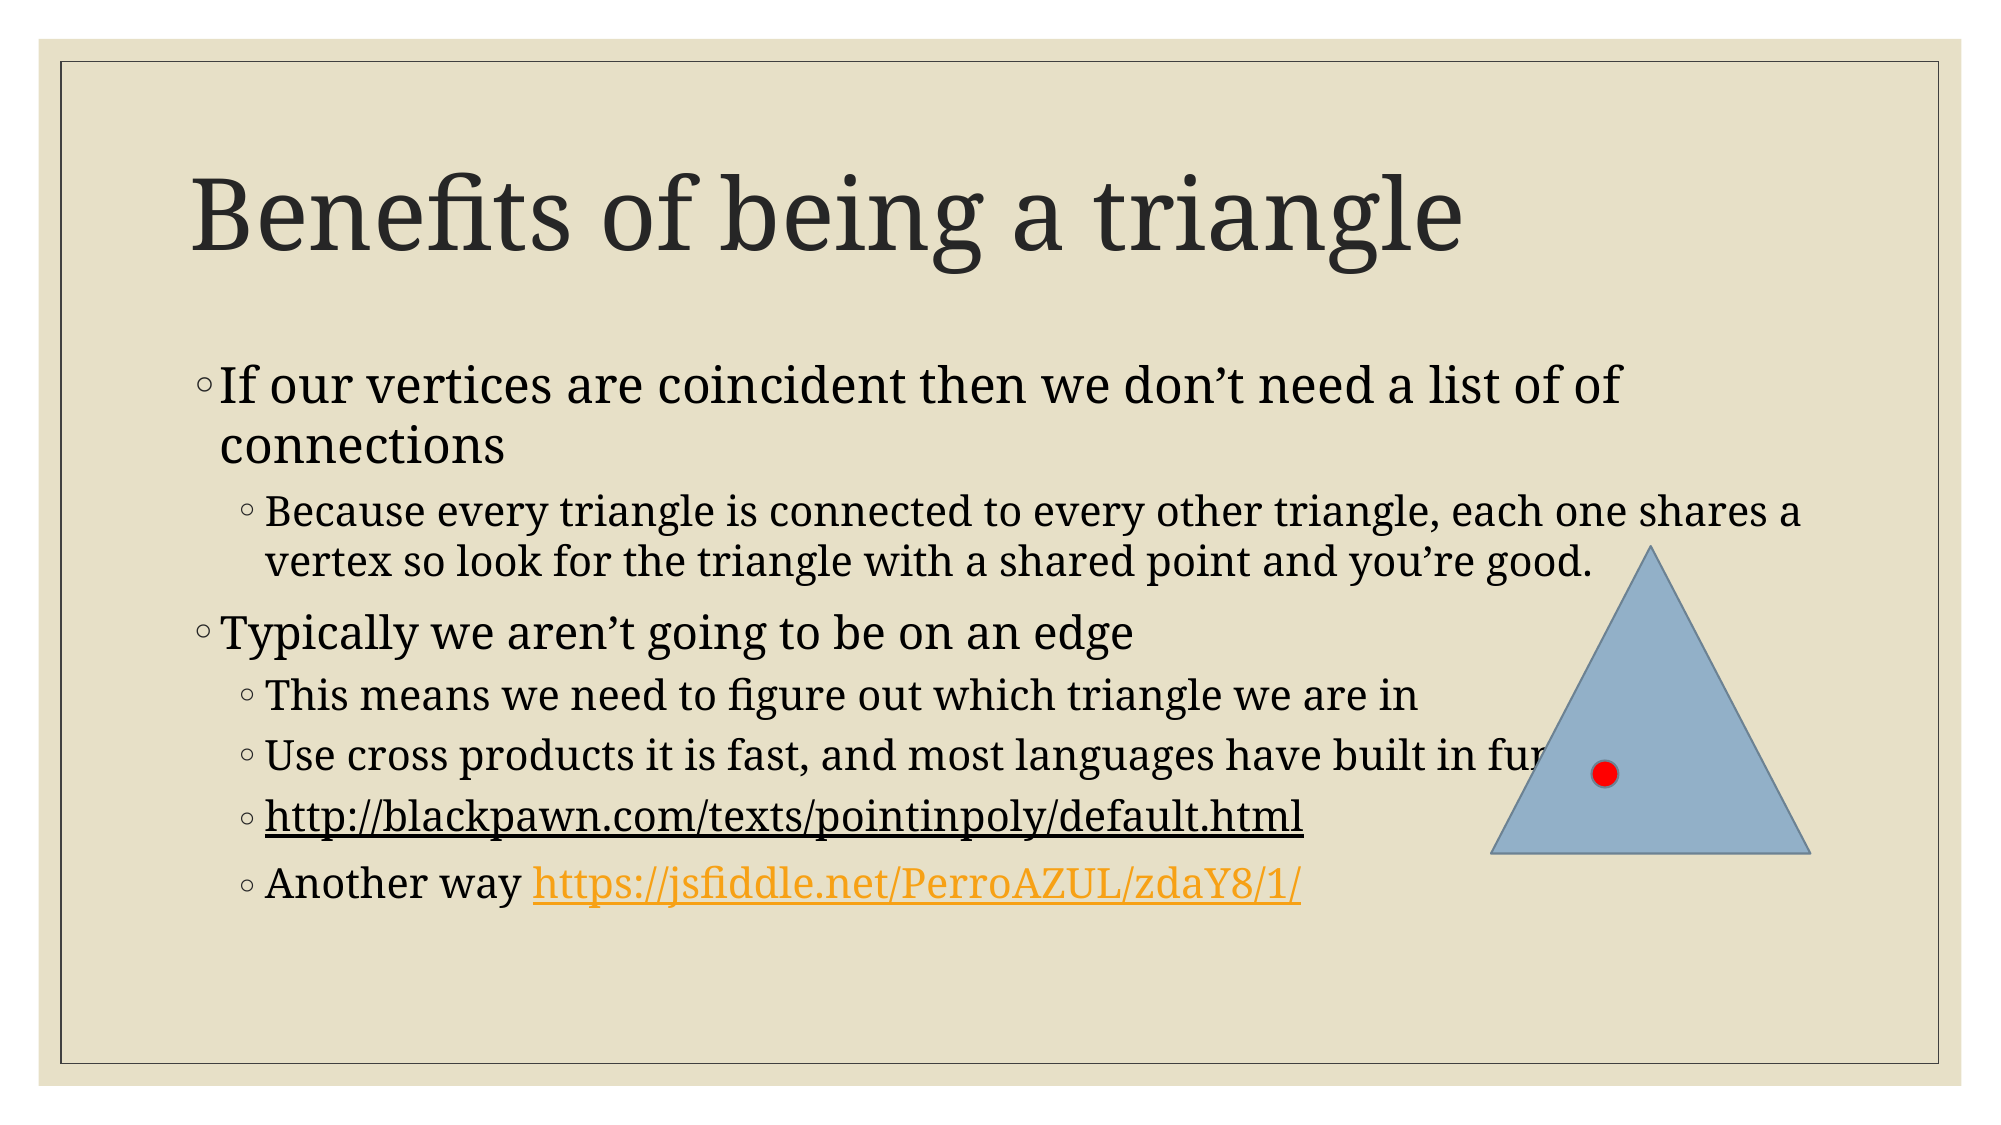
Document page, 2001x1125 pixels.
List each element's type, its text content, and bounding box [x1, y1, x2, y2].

title Benefits of being a triangle [174, 105, 1825, 331]
text_box [1590, 759, 1620, 789]
text_box [1490, 544, 1812, 855]
list If our vertices are coincident then we don’t need a list of of connections Because every triangle is connected to every other triangle, each one shares a vertex so look for the triangle with a shared point and you’re good. Typically we aren’t going to be on an edge This means we need to figure out which triangle we are in Use cross products it is fast, and most languages have built in functions http://blackpawn.com/texts/pointinpoly/default.html Another way https://jsfiddle.net/PerroAZUL/zdaY8/1/ [174, 346, 1825, 992]
